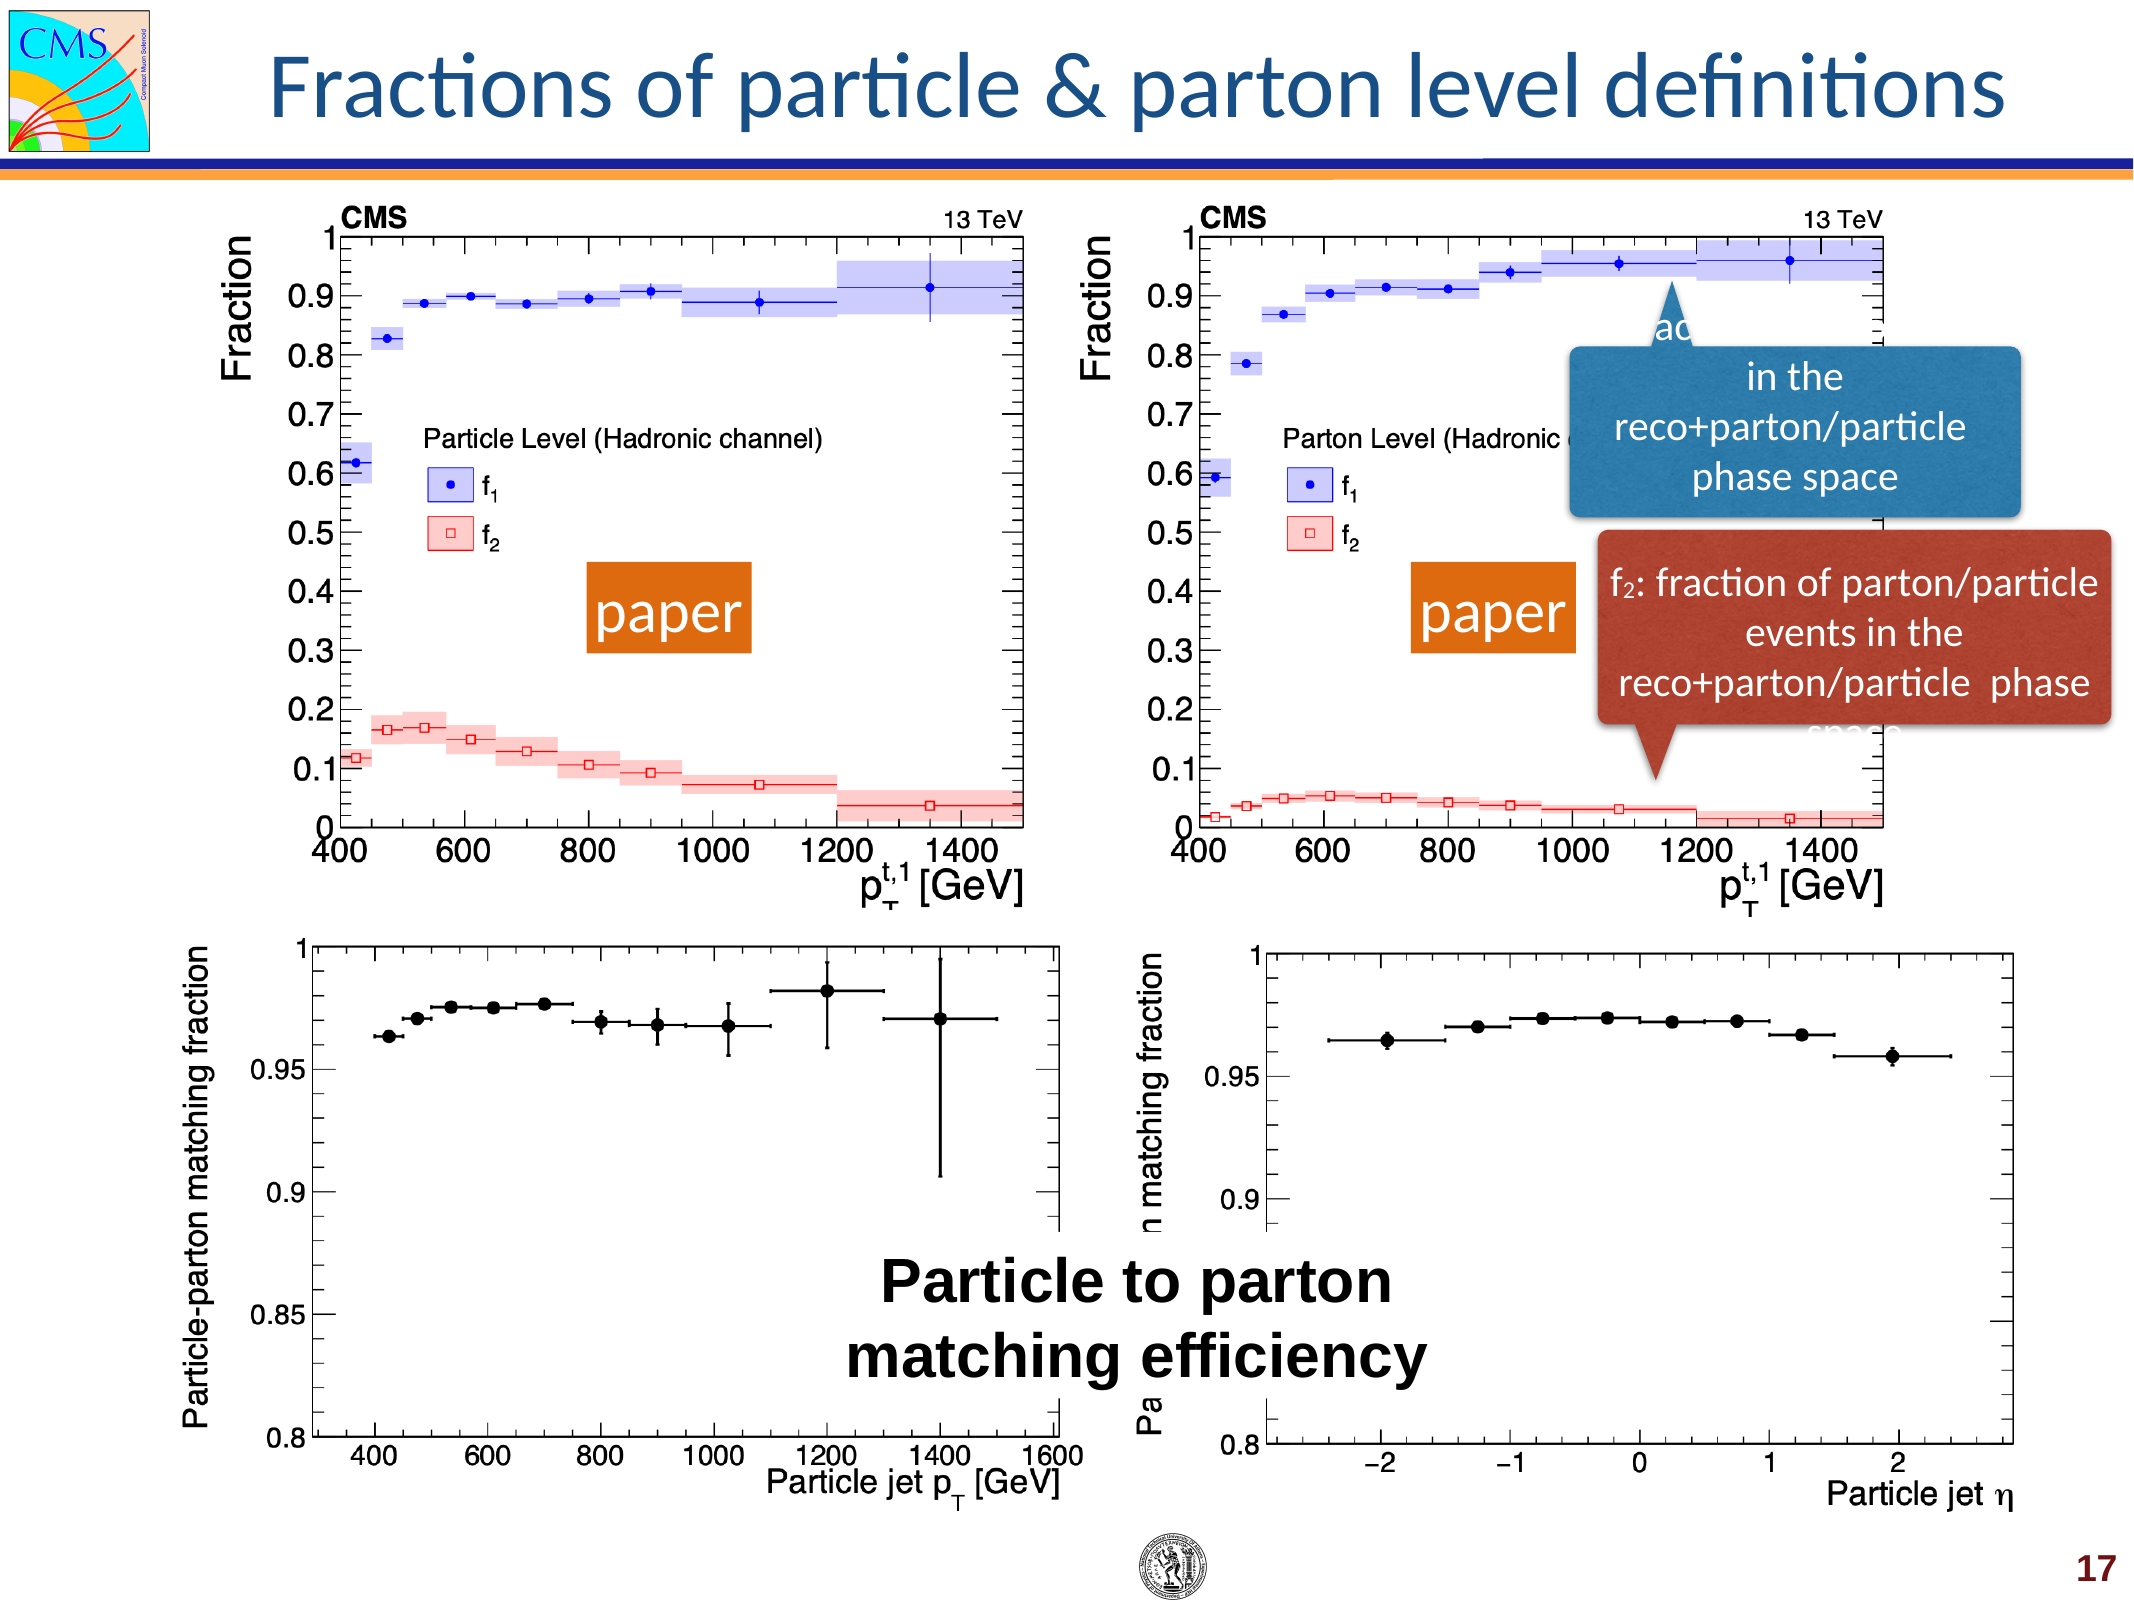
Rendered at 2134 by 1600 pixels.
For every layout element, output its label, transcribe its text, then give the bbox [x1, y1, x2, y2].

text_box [0, 163, 2134, 175]
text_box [1569, 280, 2022, 518]
picture [161, 192, 2060, 1522]
picture [1139, 1533, 1207, 1600]
slide_number 17 [2066, 1534, 2128, 1599]
picture [8, 10, 151, 152]
text_box Fractions of particle & parton level definitions [260, 15, 2017, 145]
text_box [1597, 529, 2112, 781]
